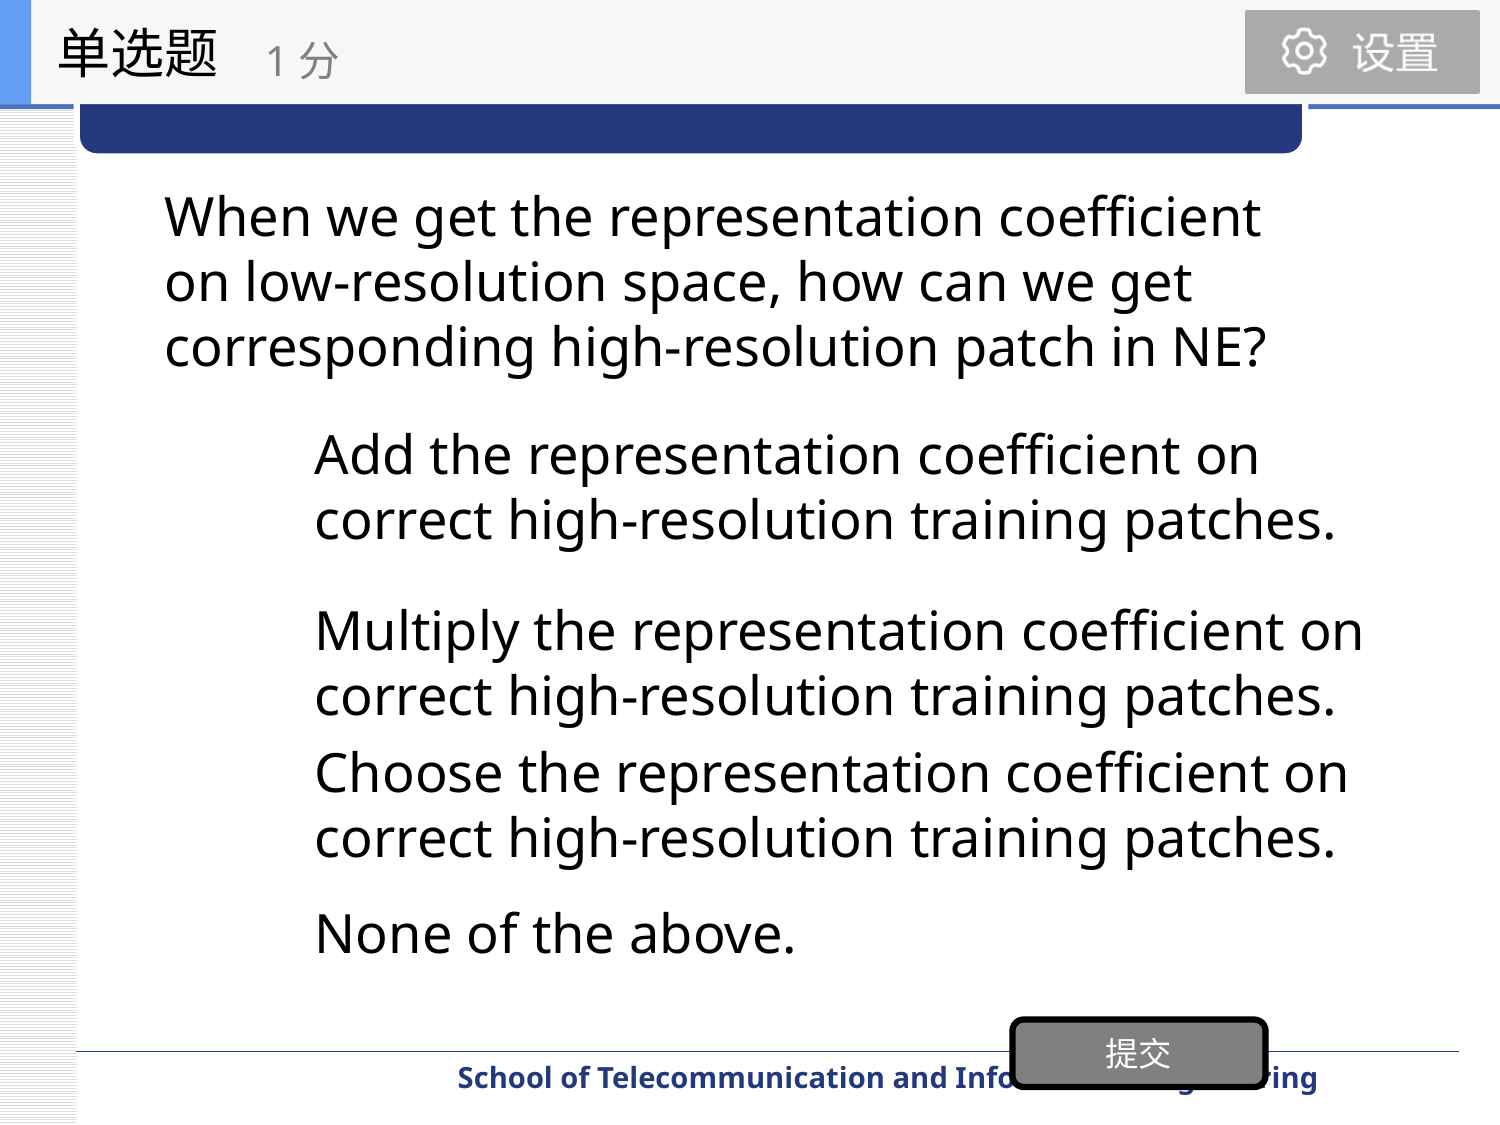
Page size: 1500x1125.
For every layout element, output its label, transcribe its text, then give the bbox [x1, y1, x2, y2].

picture [1245, 10, 1480, 94]
text_box 提交 [1010, 1017, 1268, 1090]
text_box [0, 0, 1500, 105]
text_box Choose the representation coefficient on correct high-resolution training patches. [300, 727, 1411, 881]
text_box None of the above. [299, 878, 1350, 985]
text_box Add the representation coefficient on correct high-resolution training patches. [300, 408, 1447, 563]
text_box Multiply the representation coefficient on correct high-resolution training patches. [300, 584, 1411, 727]
text_box When we get the representation coefficient on low-resolution space, how can we get corresponding high-resolution patch in NE? [149, 113, 1350, 456]
